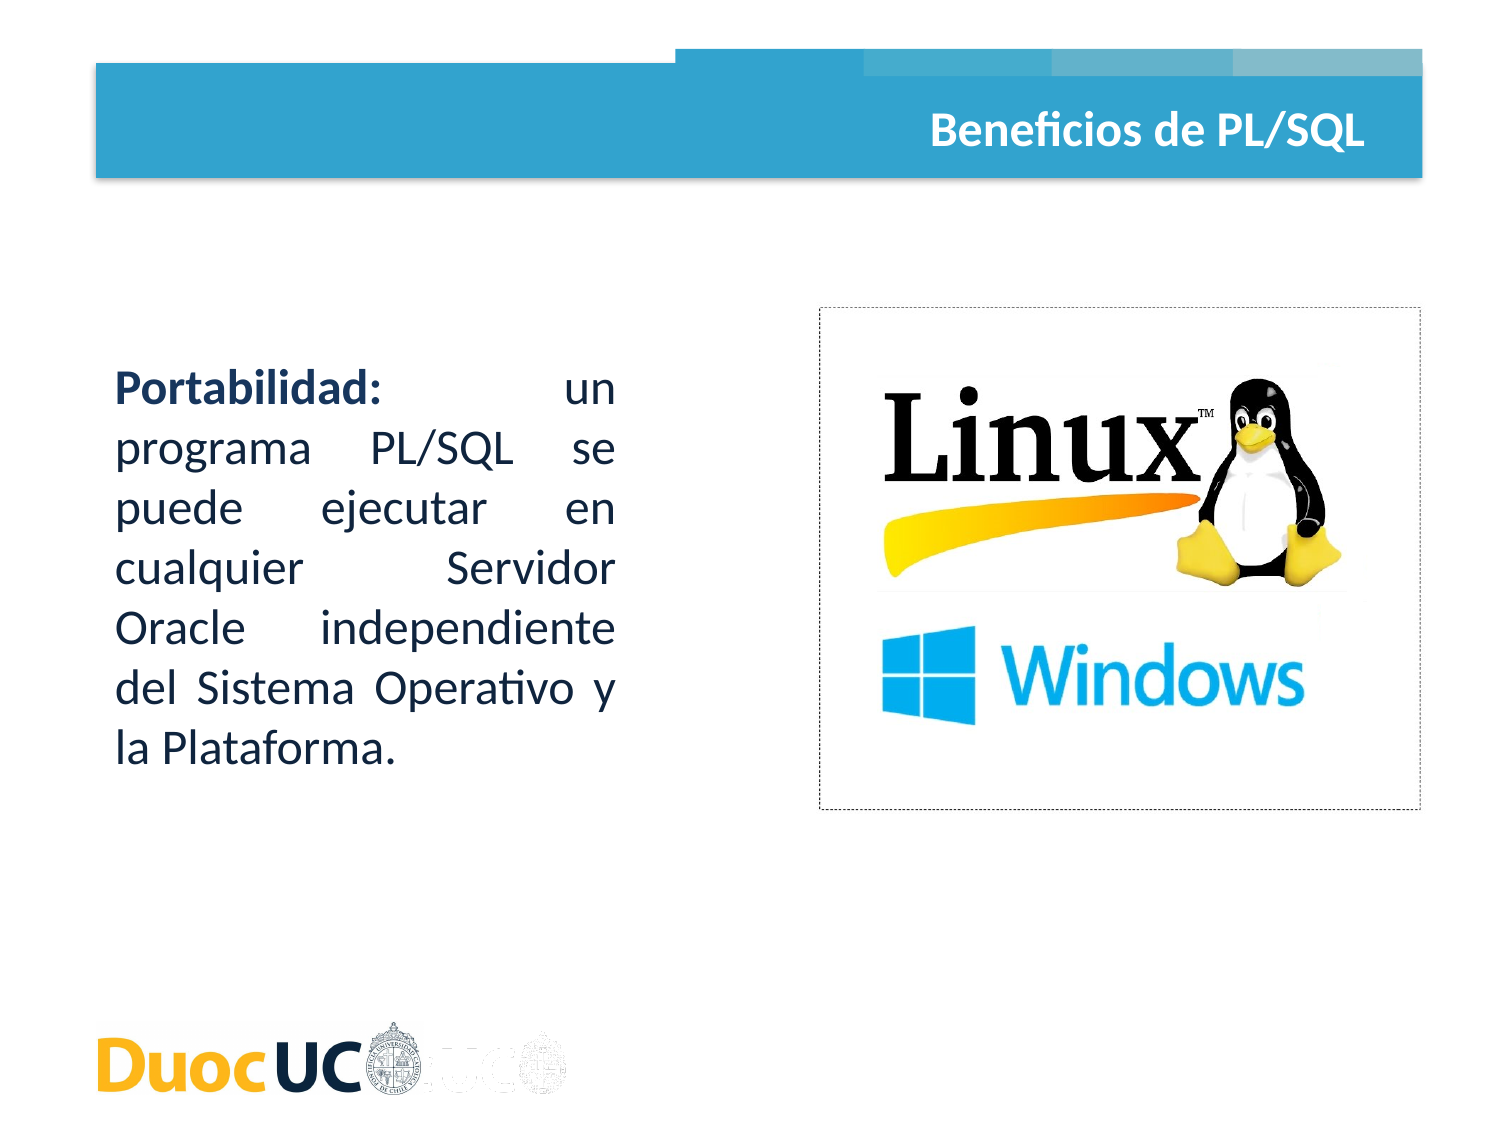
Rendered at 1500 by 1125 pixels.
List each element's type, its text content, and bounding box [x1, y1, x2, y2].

picture [798, 289, 1430, 832]
picture [96, 1021, 566, 1095]
list Portabilidad: un programa PL/SQL se puede ejecutar en cualquier Servidor Oracle independiente del Sistema Operativo y la Plataforma. [99, 347, 632, 832]
text_box Beneficios de PL/SQL [847, 88, 1381, 165]
